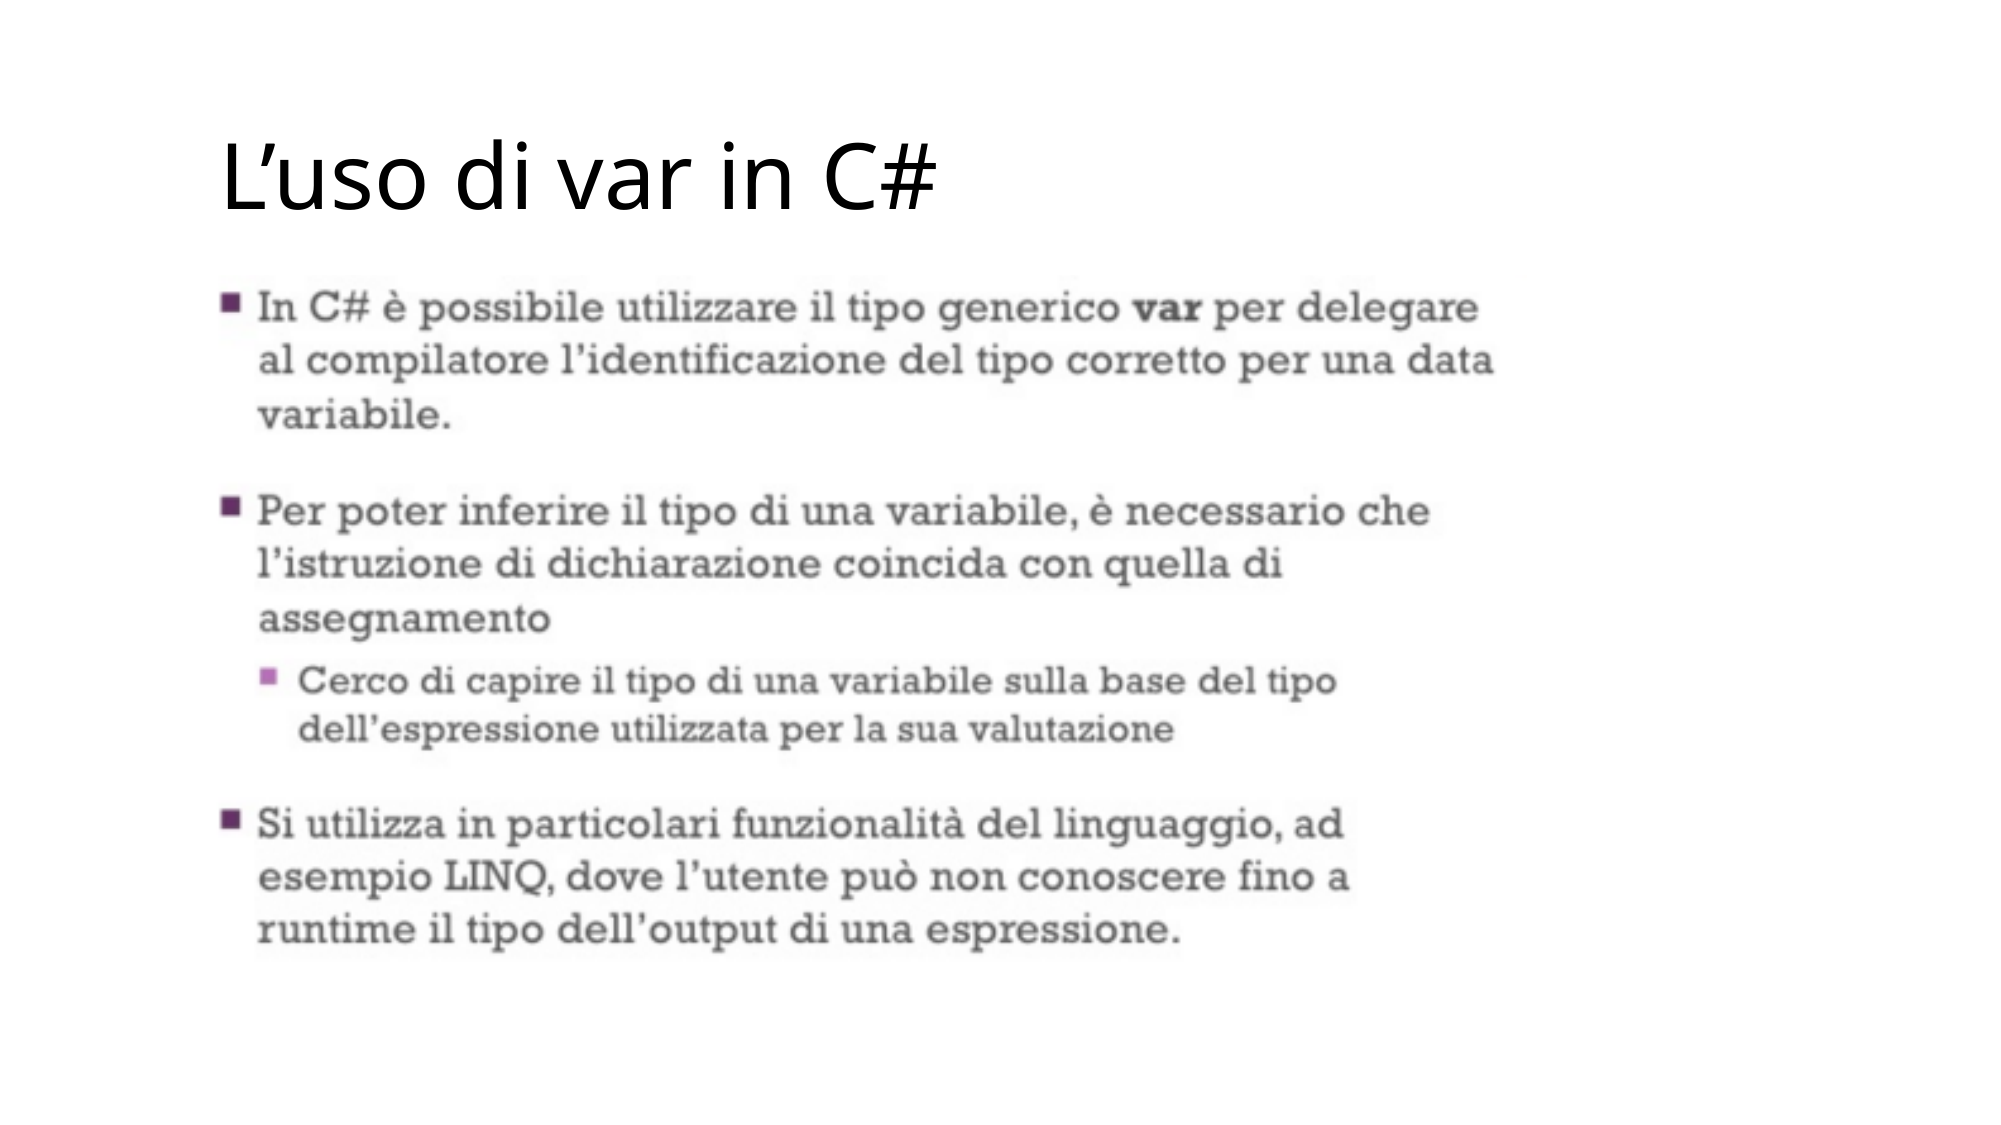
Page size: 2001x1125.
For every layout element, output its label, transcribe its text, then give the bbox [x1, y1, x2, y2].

title L’uso di var in C# [200, 24, 1800, 238]
picture [199, 275, 1528, 979]
